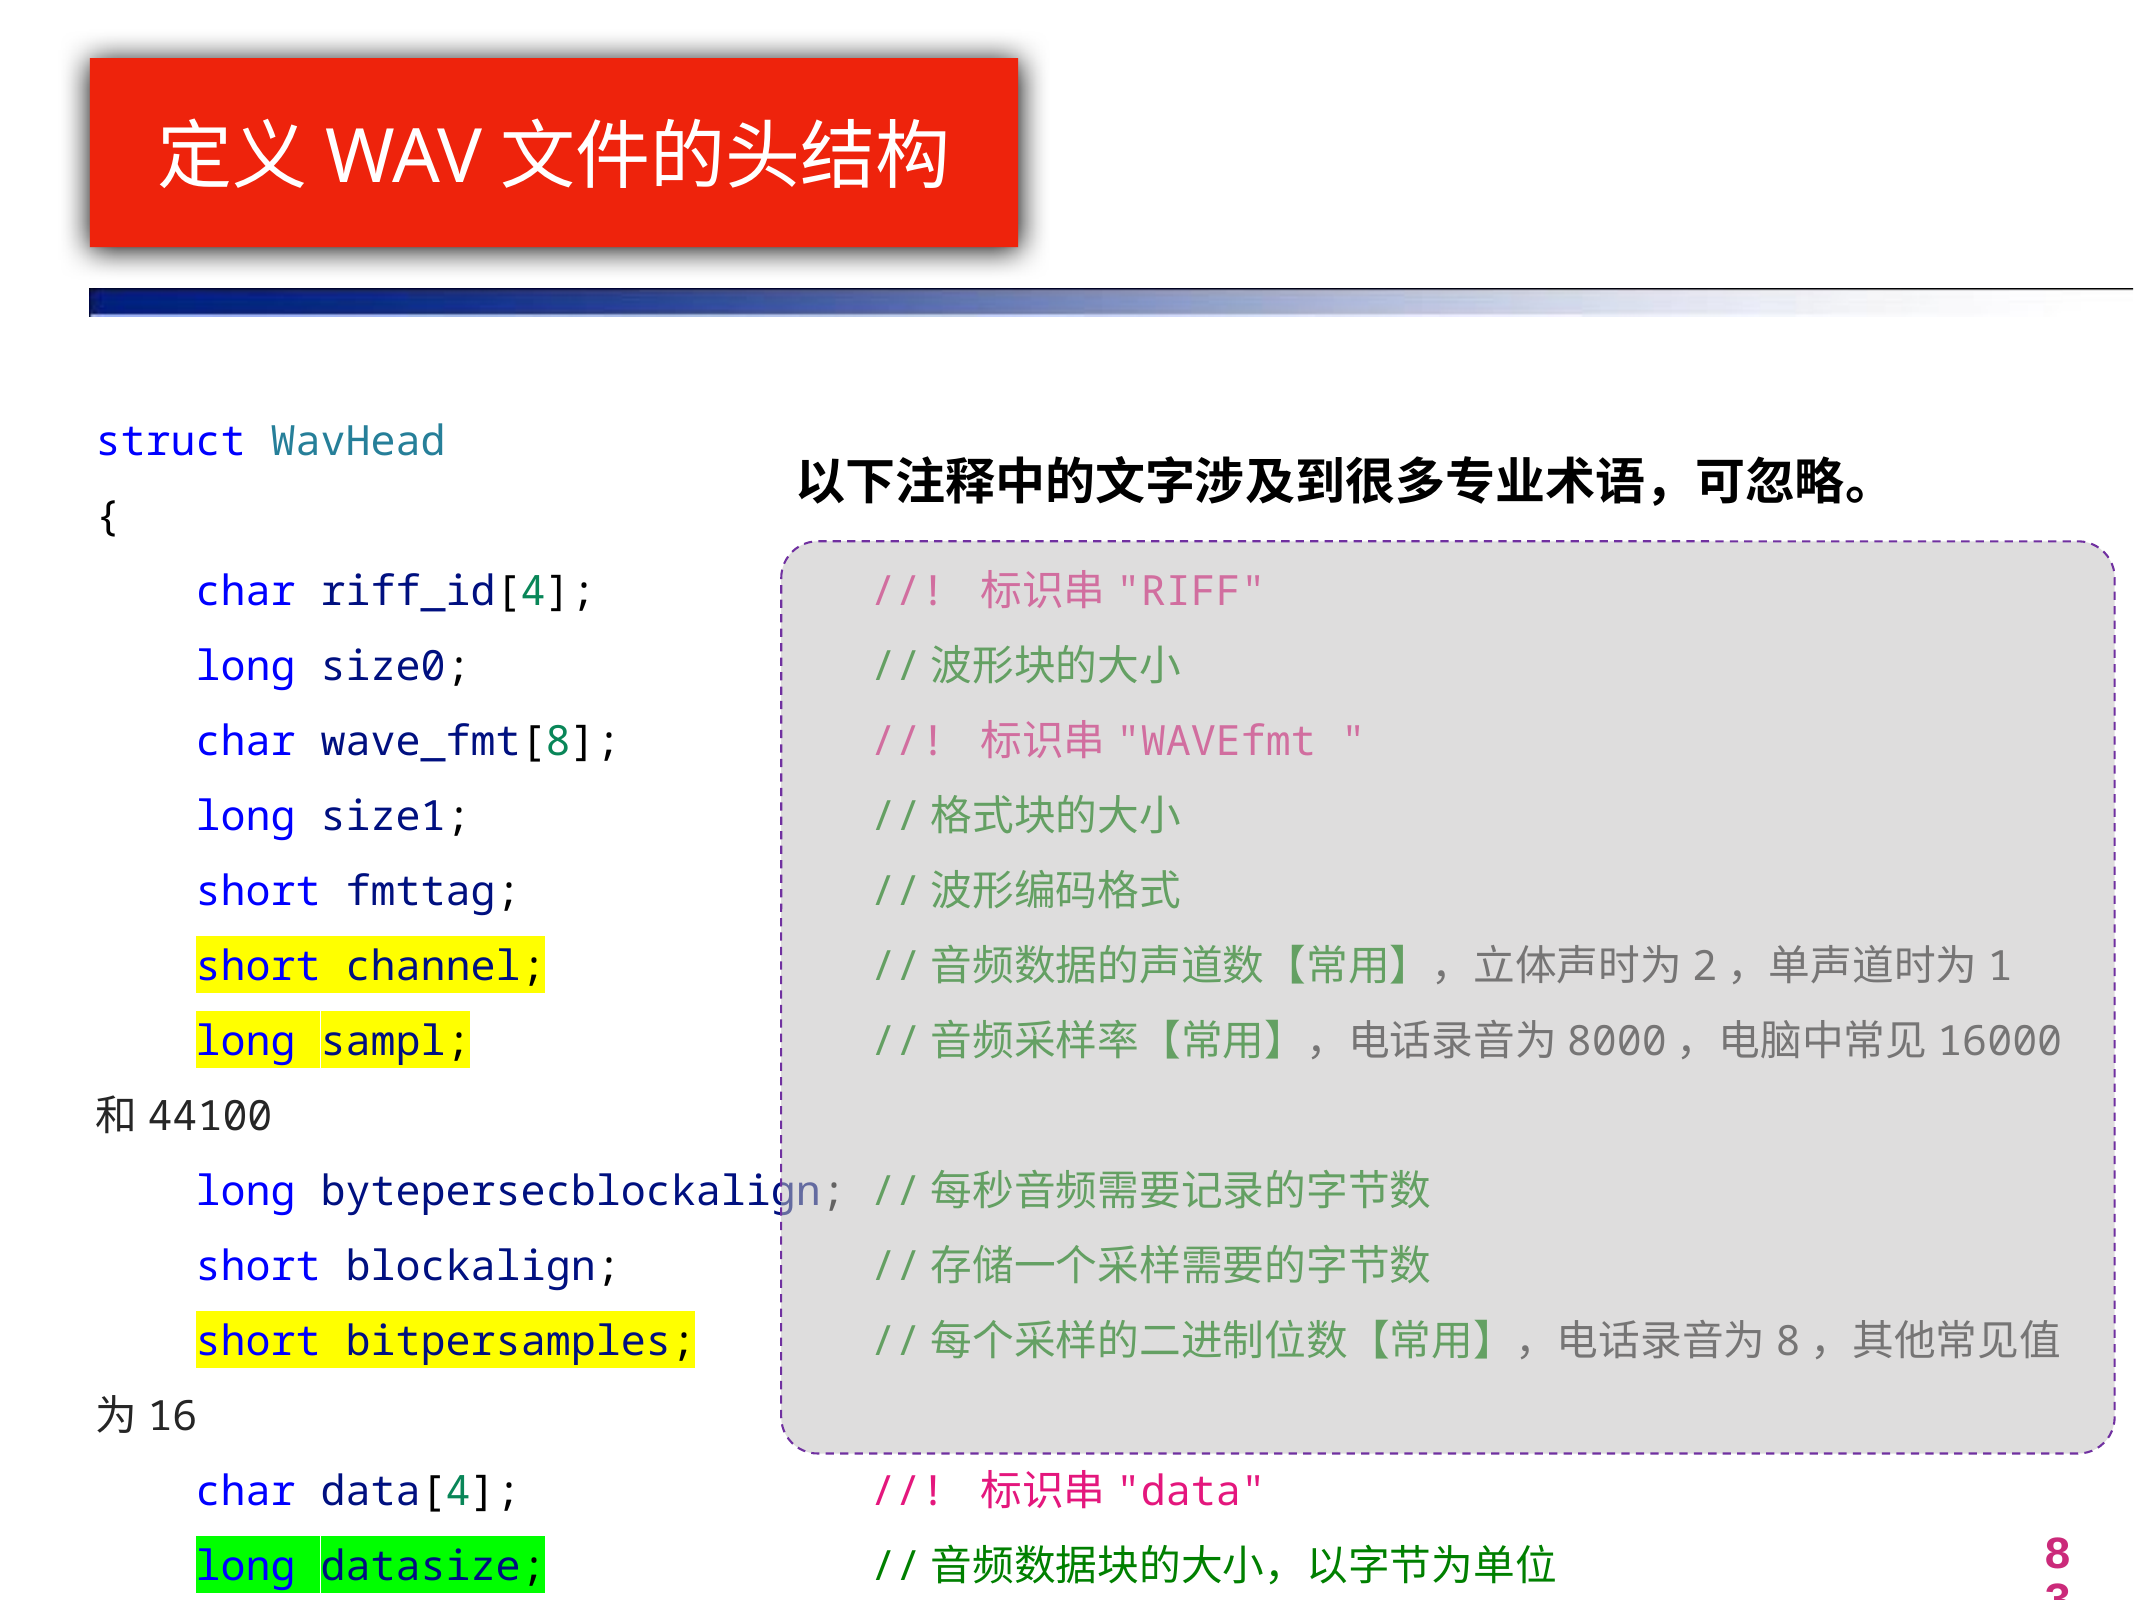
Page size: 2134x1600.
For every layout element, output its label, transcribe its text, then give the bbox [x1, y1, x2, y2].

title 定义WAV文件的头结构 [89, 57, 1019, 248]
slide_number 83 [2032, 1511, 2108, 1584]
text_box [781, 541, 2115, 1454]
picture [89, 288, 2134, 317]
text_box 以下注释中的文字涉及到很多专业术语，可忽略。 [786, 423, 1904, 518]
text_box struct WavHead { char riff_id[4]; //! 标识串"RIFF" long size0; //波形块的大小 char wave_fmt[8]; //! 标识串"WAVEfmt " long size1; //格式块的大小 short fmttag; //波形编码格式 short channel; //音频数据的声道数【常用】，立体声时为2，单声道时为1 long sampl; //音频采样率【常用】，电话录音为8000，电脑中常见16000和44100 long bytepersecblockalign; //每秒音频需要记录的字节数 short blockalign; //存储一个采样需要的字节数 short bitpersamples; //每个采样的二进制位数【常用】，电话录音为8，其他常见值为16 char data[4]; //! 标识串"data" long datasize; //音频数据块的大小，以字节为单位 }; [80, 381, 2115, 1600]
